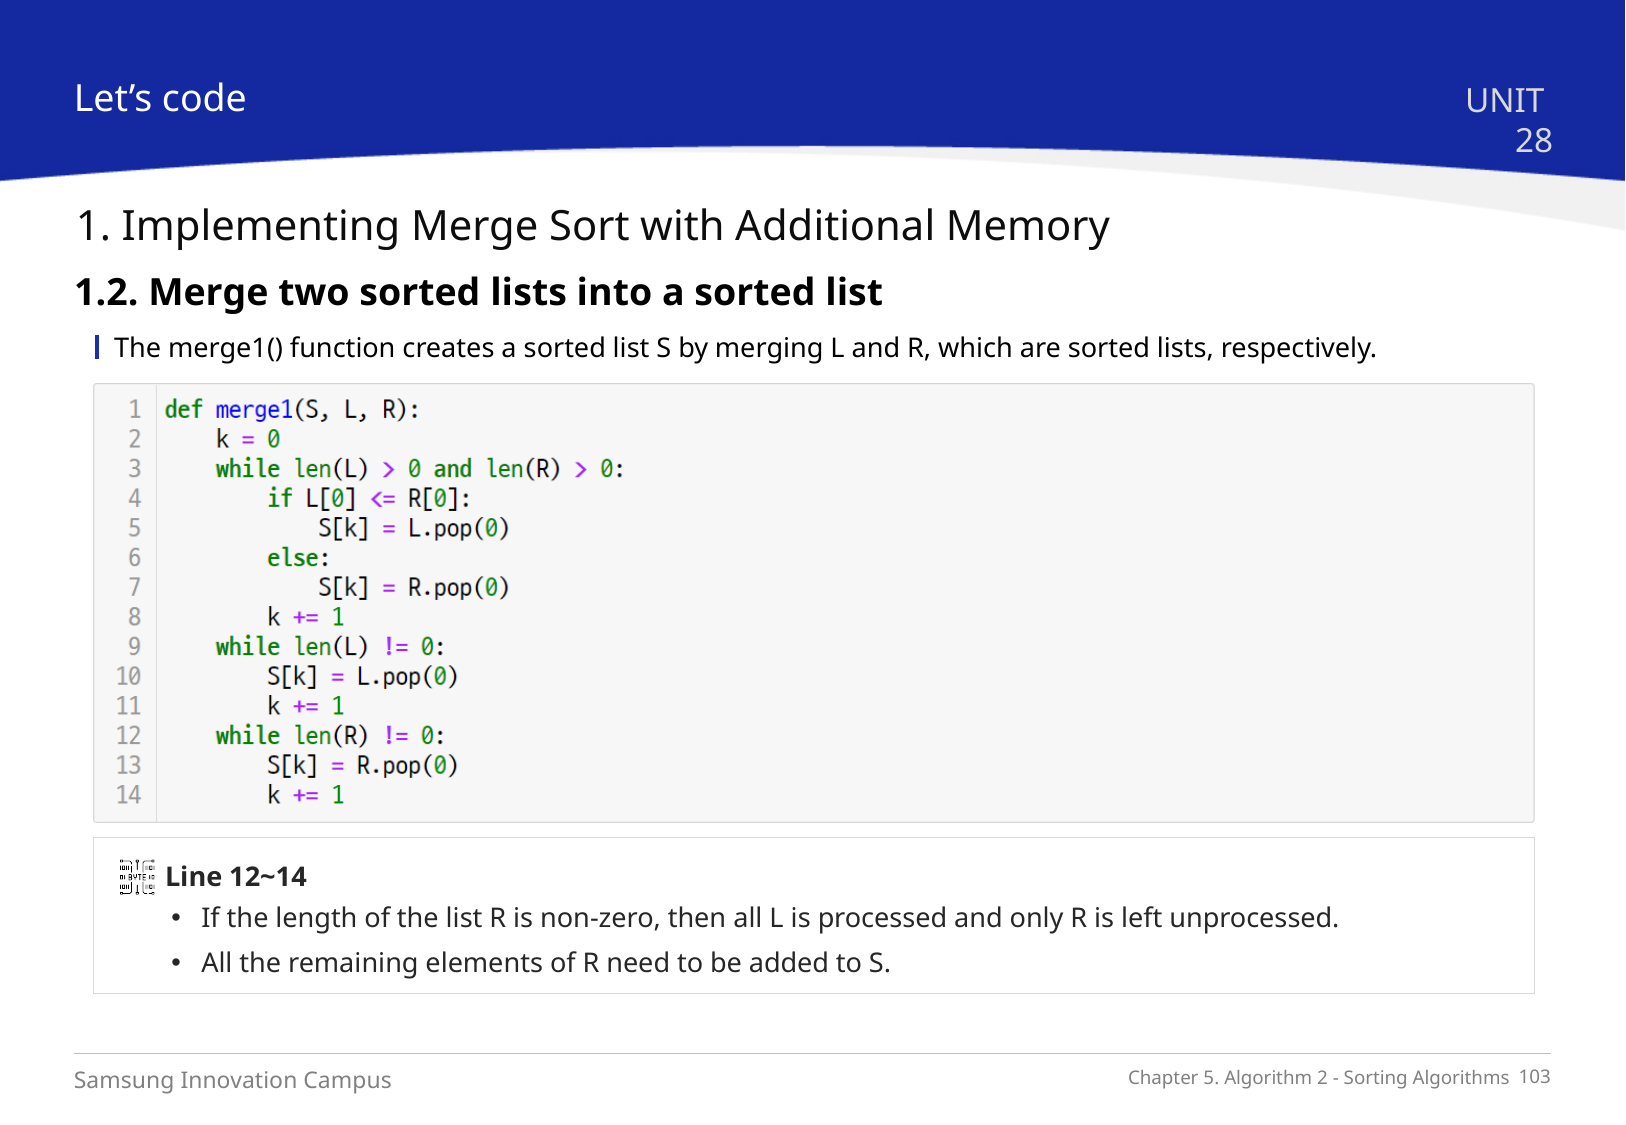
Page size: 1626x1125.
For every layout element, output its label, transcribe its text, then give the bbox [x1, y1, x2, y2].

text_box The merge1() function creates a sorted list S by merging L and R, which are sorted lists, respectively. [94, 330, 1554, 364]
text_box 1. Implementing Merge Sort with Additional Memory [75, 198, 1554, 250]
text_box 1.2. Merge two sorted lists into a sorted list [59, 260, 1117, 320]
text_box Let’s code [73, 73, 981, 120]
picture [0, 0, 1625, 1125]
text_box UNIT 28 [1422, 78, 1554, 159]
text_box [93, 837, 1535, 994]
